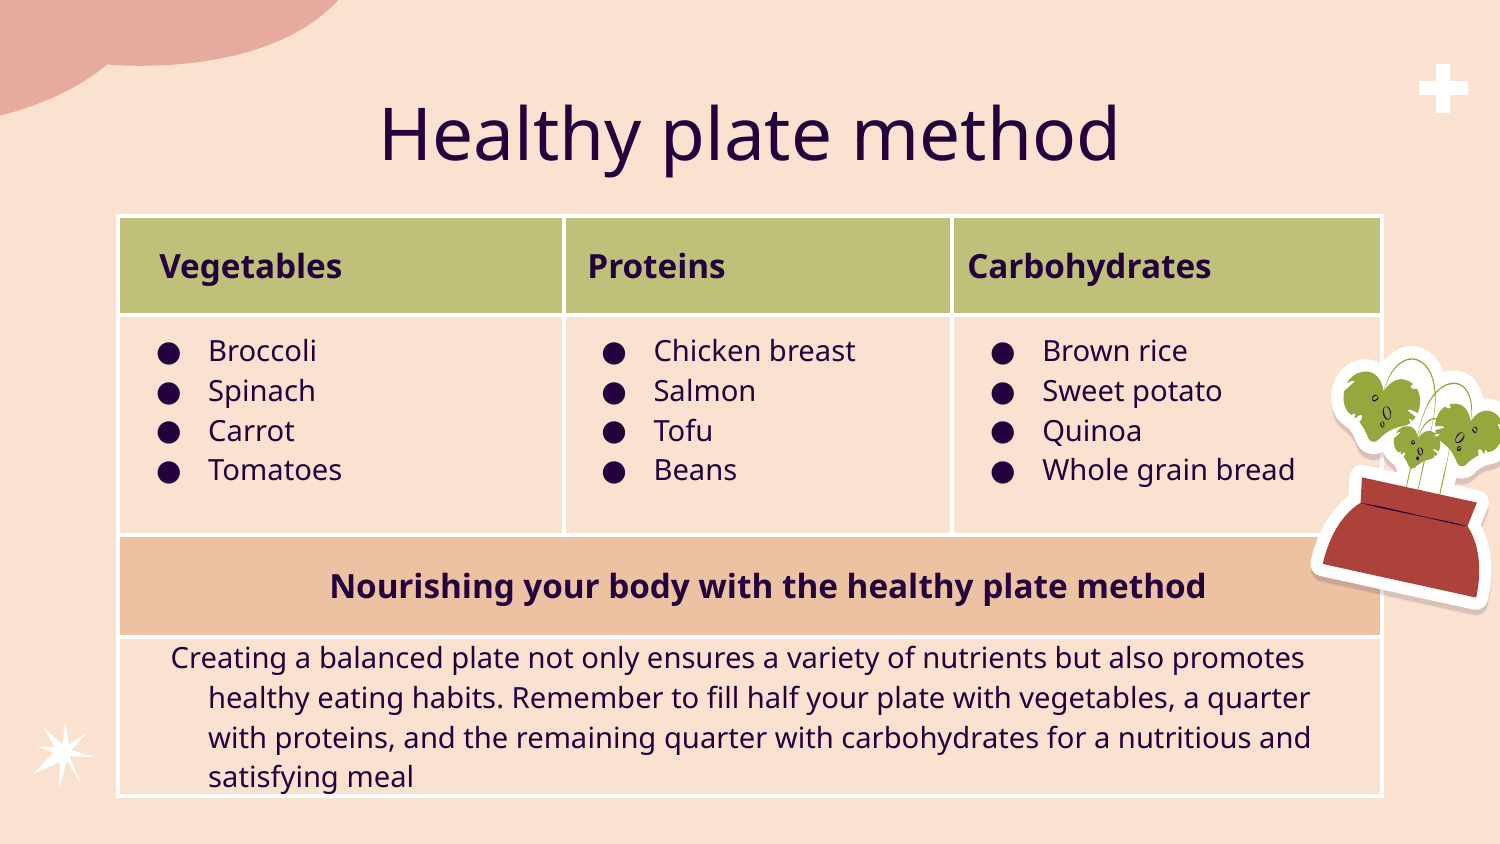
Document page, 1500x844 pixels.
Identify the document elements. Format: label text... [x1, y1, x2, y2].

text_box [1315, 348, 1500, 595]
table_header Vegetables [120, 218, 562, 313]
table_header Proteins [566, 218, 950, 313]
table_cell Creating a balanced plate not only ensures a variety of nutrients but also promotes healthy eating habits. Remember to fill half your plate with vegetables, a quarter with proteins, and the remaining quarter with carbohydrates for a nutritious and satisfying meal [120, 639, 1380, 794]
table_cell Brown rice Sweet potato Quinoa Whole grain bread [954, 317, 1380, 533]
title Healthy plate method [118, 72, 1382, 167]
table_cell Chicken breast Salmon Tofu Beans [566, 317, 950, 533]
table_header Carbohydrates [954, 218, 1380, 313]
table_cell Nourishing your body with the healthy plate method [120, 537, 1380, 635]
table_cell Broccoli Spinach Carrot Tomatoes [120, 317, 562, 533]
